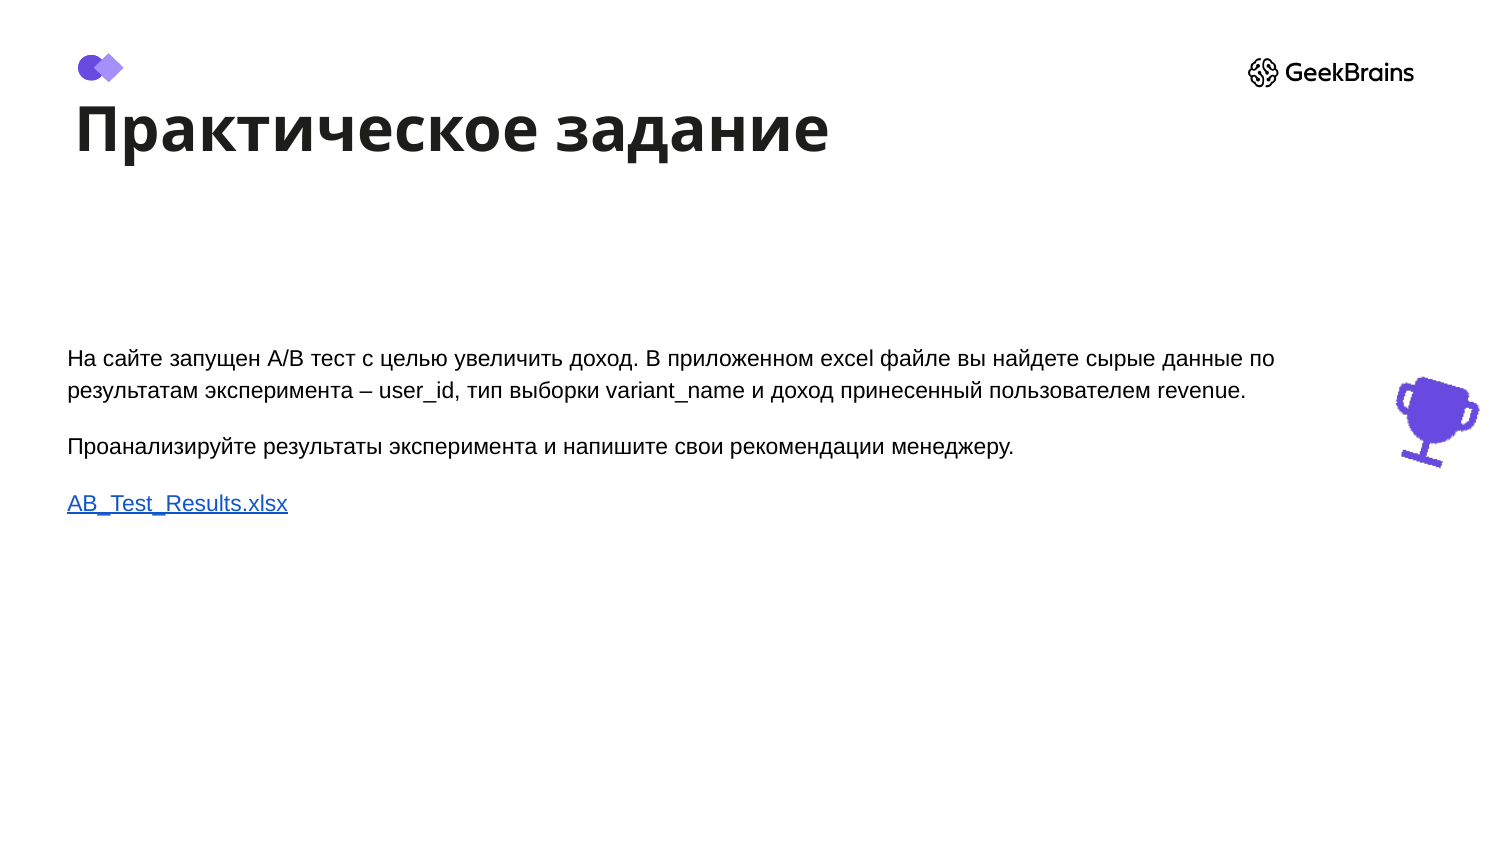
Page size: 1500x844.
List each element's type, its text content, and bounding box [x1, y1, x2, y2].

picture [1365, 355, 1500, 490]
picture [1247, 56, 1414, 88]
text_box На сайте запущен А/В тест с целью увеличить доход. В приложенном excel файле вы найдете сырые данные по результатам эксперимента – user_id, тип выборки variant_name и доход принесенный пользователем revenue. Проанализируйте результаты эксперимента и напишите свои рекомендации менеджеру. AB_Test_Results.xlsx [67, 224, 1386, 844]
text_box [93, 53, 124, 82]
title Практическое задание [74, 93, 933, 224]
text_box [78, 54, 102, 81]
